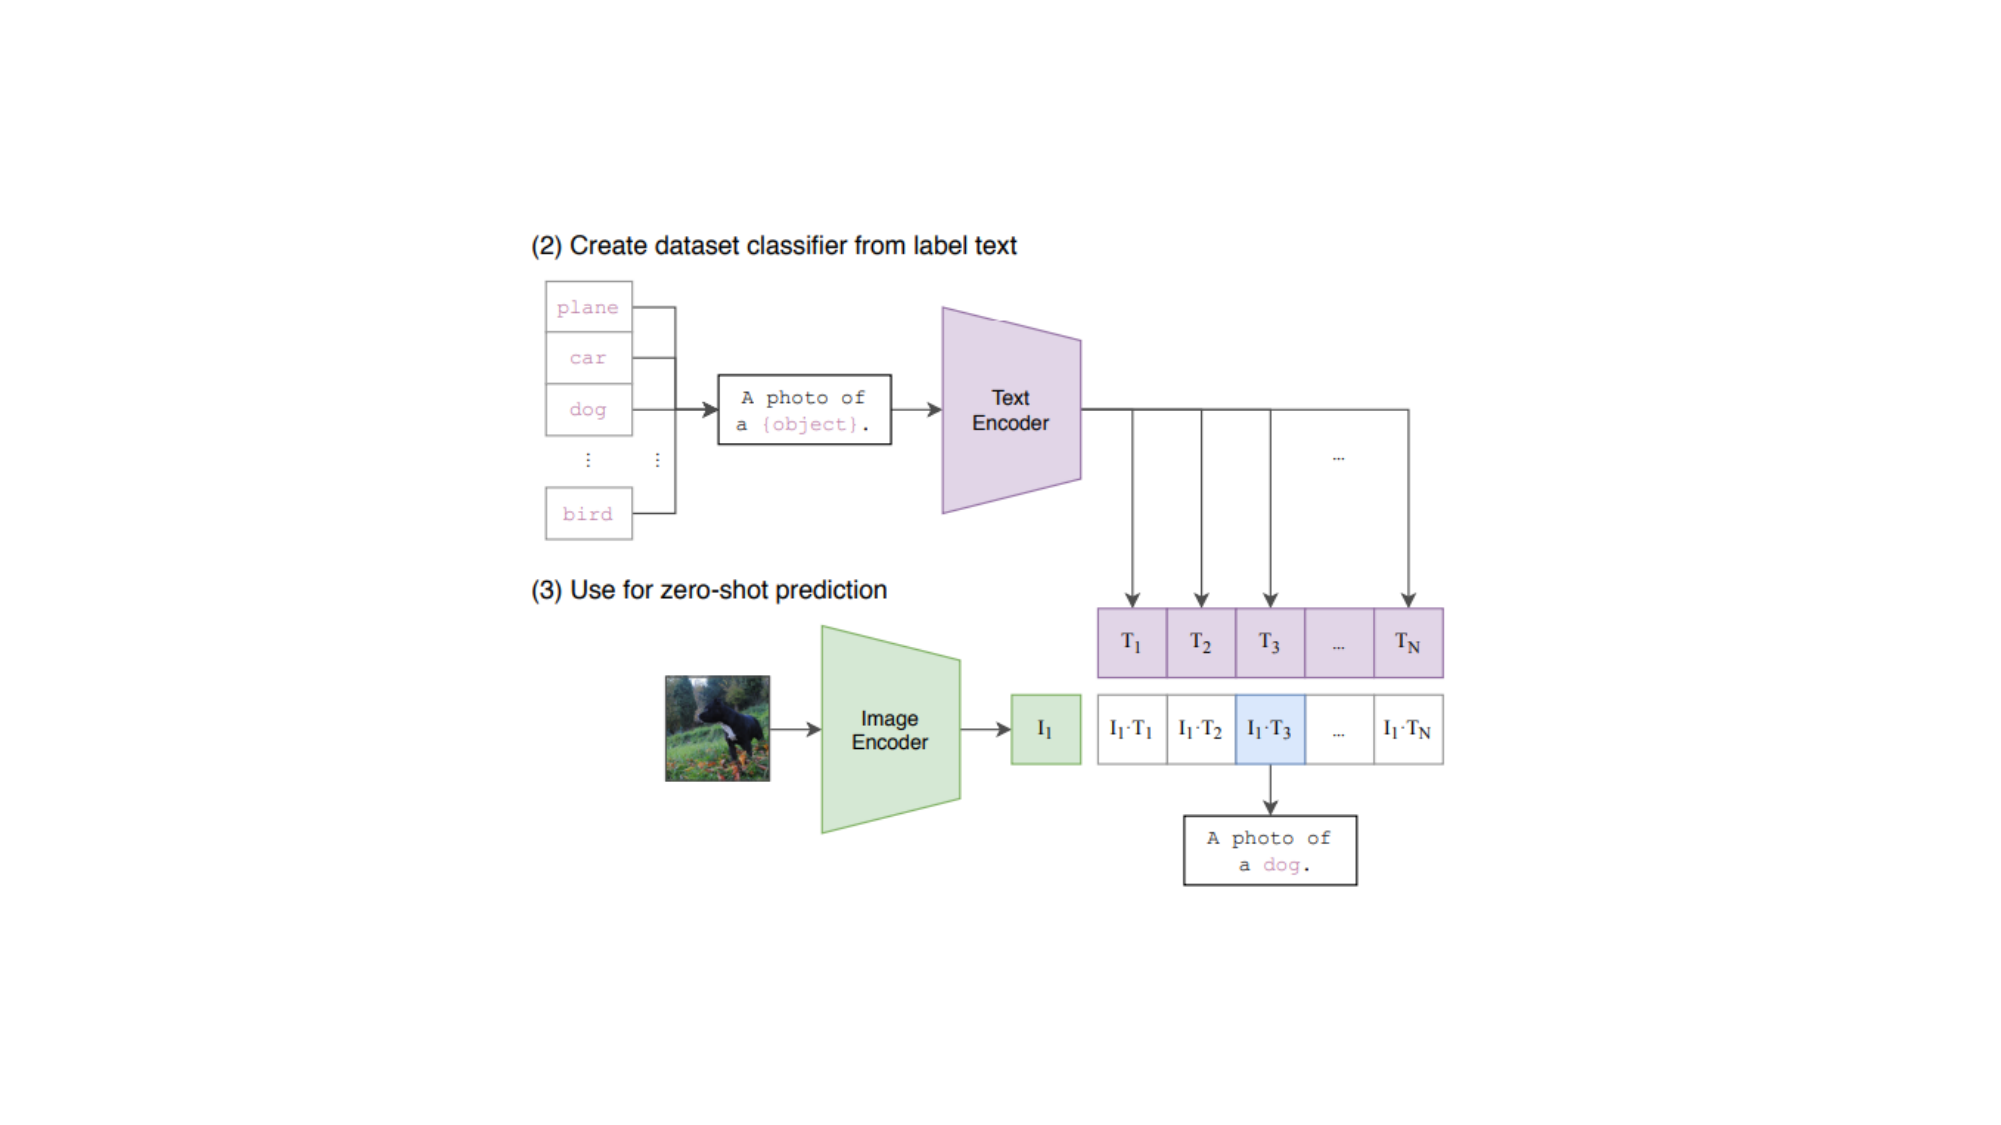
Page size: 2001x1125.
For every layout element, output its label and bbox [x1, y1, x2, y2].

picture [506, 210, 1493, 915]
